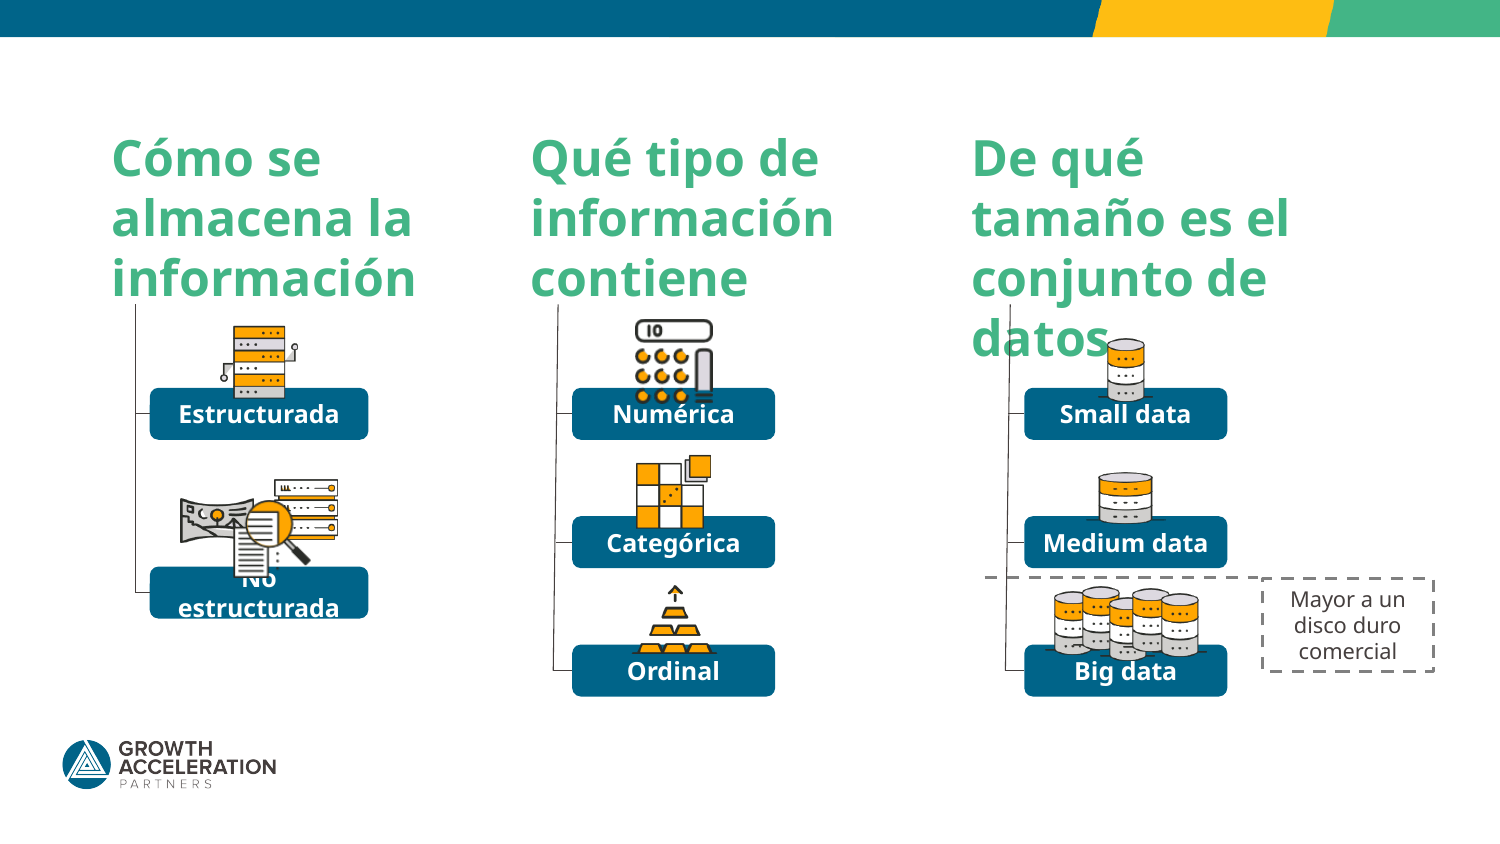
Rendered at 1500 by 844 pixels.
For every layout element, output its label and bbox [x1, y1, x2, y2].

picture [0, 0, 1500, 59]
text_box [968, 124, 1434, 697]
text_box [109, 124, 429, 619]
picture [59, 739, 279, 790]
text_box [528, 124, 869, 697]
